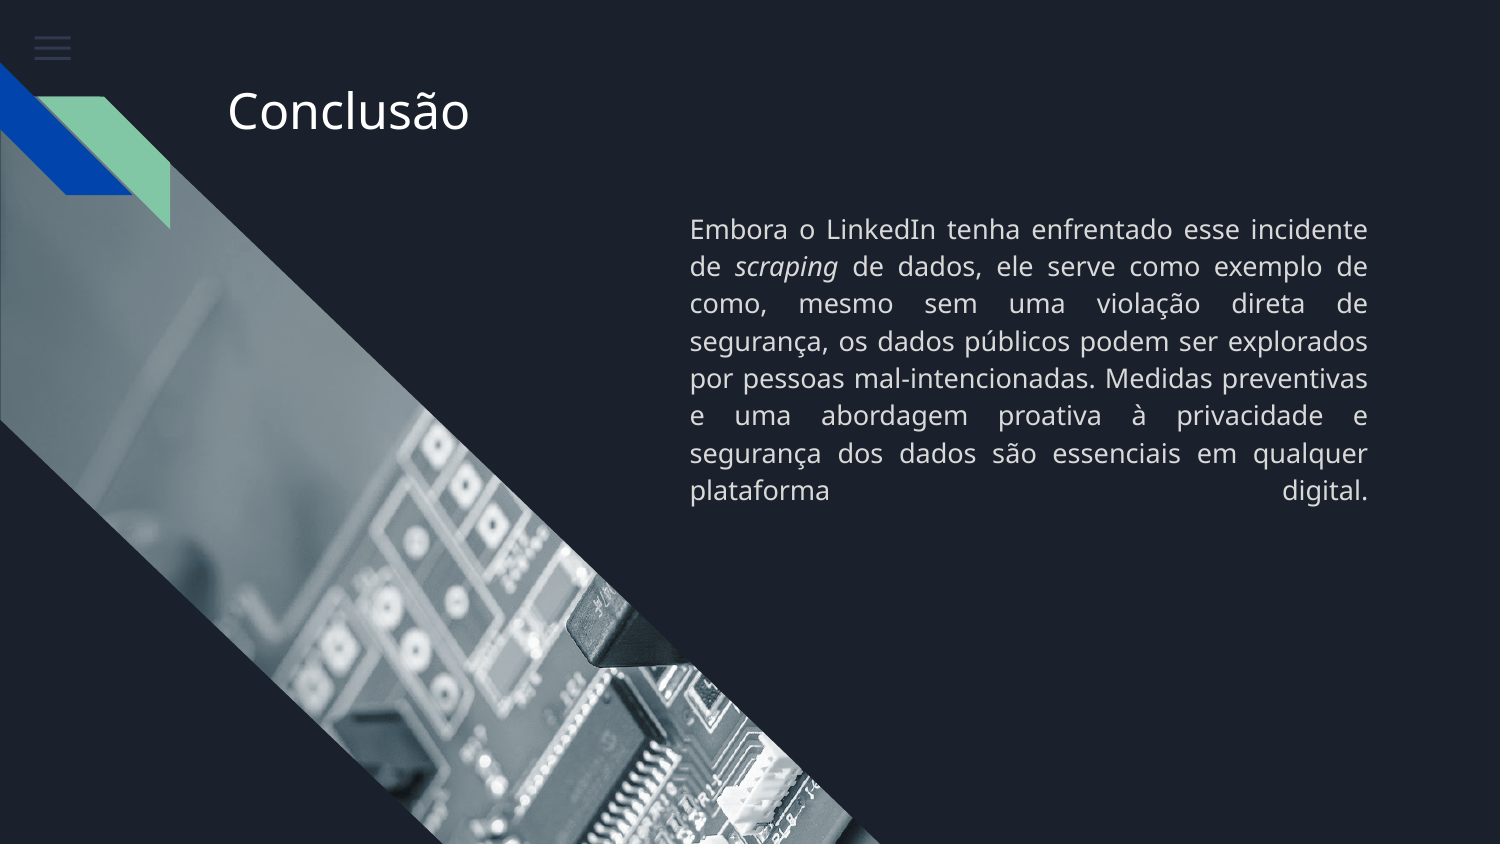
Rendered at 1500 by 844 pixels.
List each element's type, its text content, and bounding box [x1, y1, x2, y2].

list Embora o LinkedIn tenha enfrentado esse incidente de scraping de dados, ele serve como exemplo de como, mesmo sem uma violação direta de segurança, os dados públicos podem ser explorados por pessoas mal-intencionadas. Medidas preventivas e uma abordagem proativa à privacidade e segurança dos dados são essenciais em qualquer plataforma digital. [674, 154, 1383, 510]
picture [0, 97, 880, 844]
title Conclusão [212, 64, 1368, 215]
